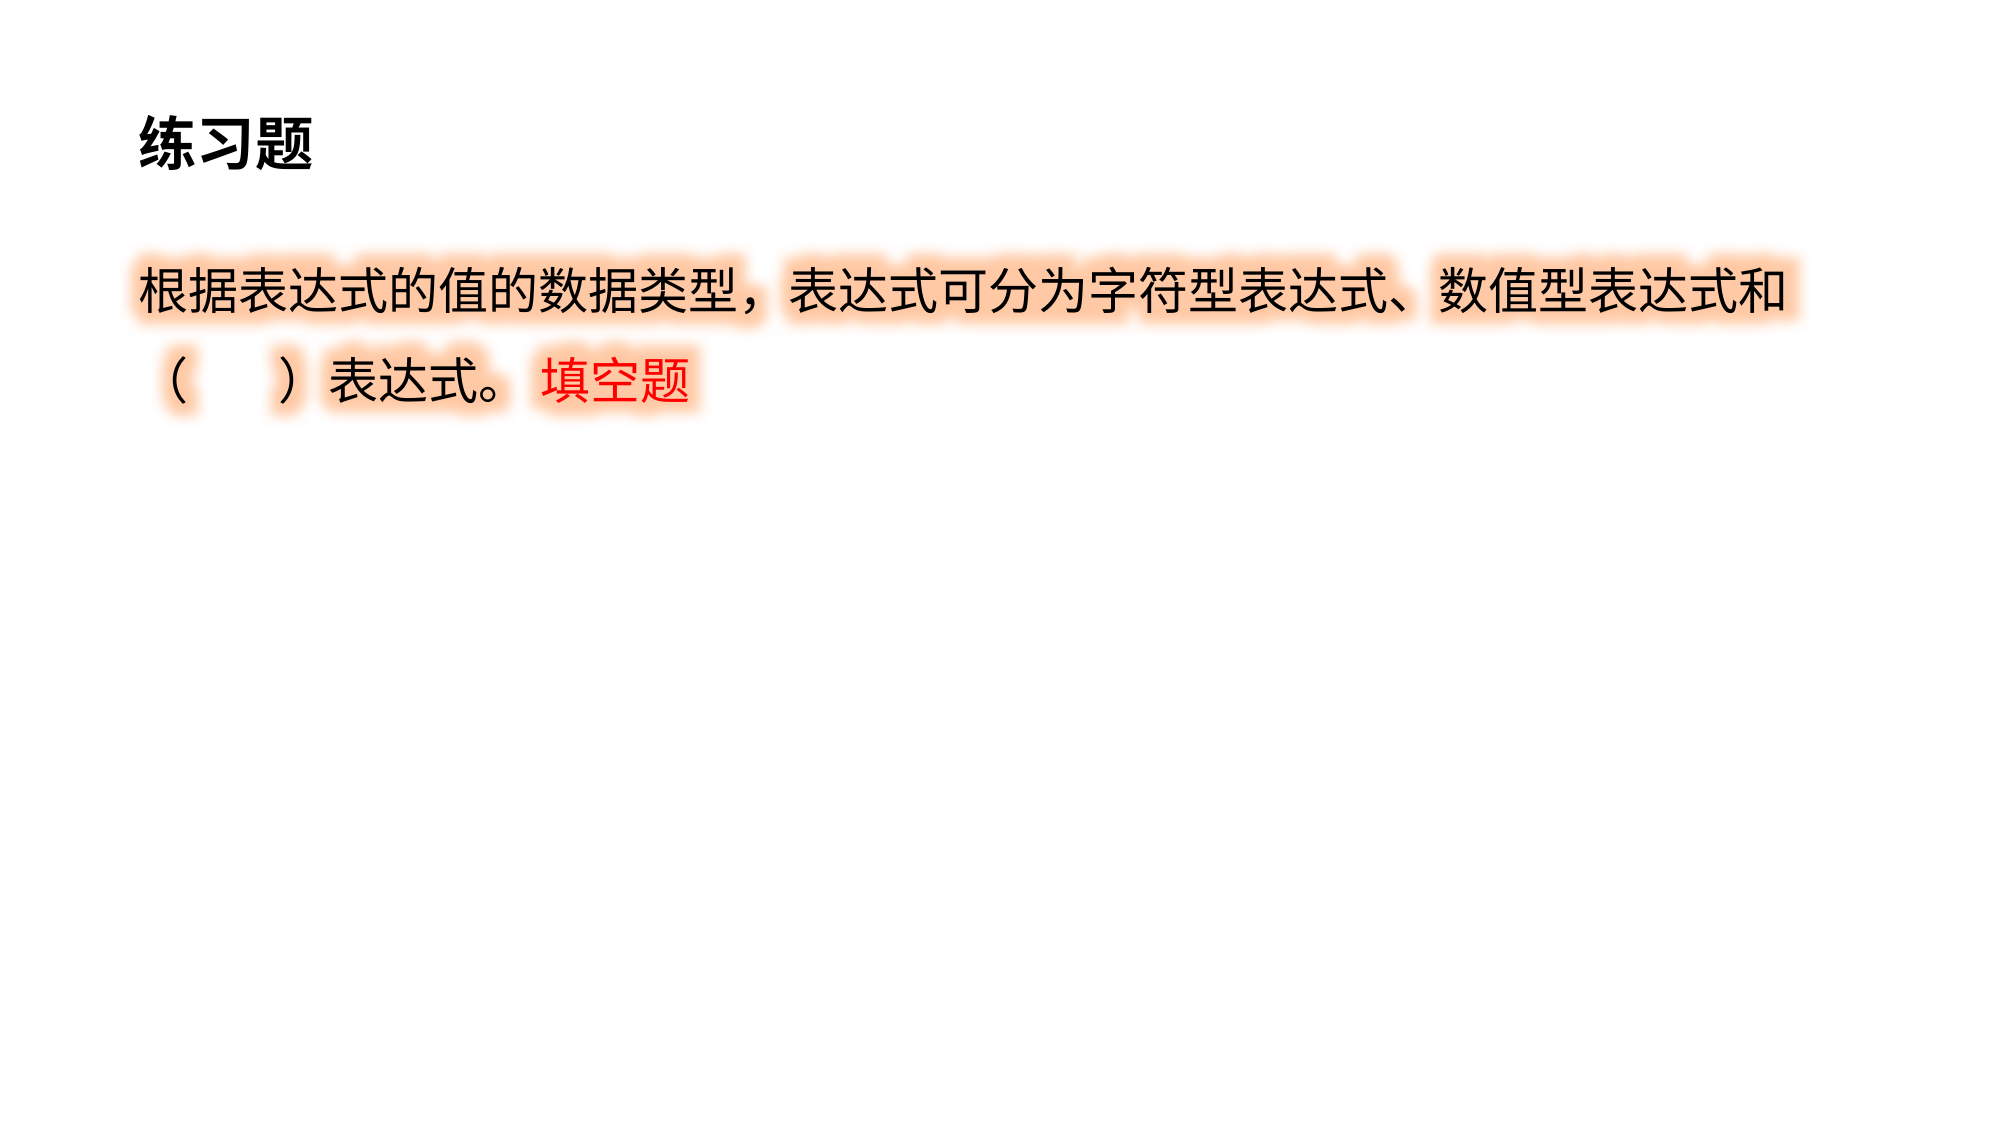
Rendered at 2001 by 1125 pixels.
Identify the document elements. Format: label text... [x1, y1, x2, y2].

text_box 练习题 [120, 97, 1568, 187]
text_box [113, 212, 1847, 1055]
text_box 根据表达式的值的数据类型，表达式可分为字符型表达式、数值型表达式和（ ）表达式。 填空题 [120, 219, 1839, 1047]
text_box 从表或视图中删除数据 [117, 216, 1843, 1051]
